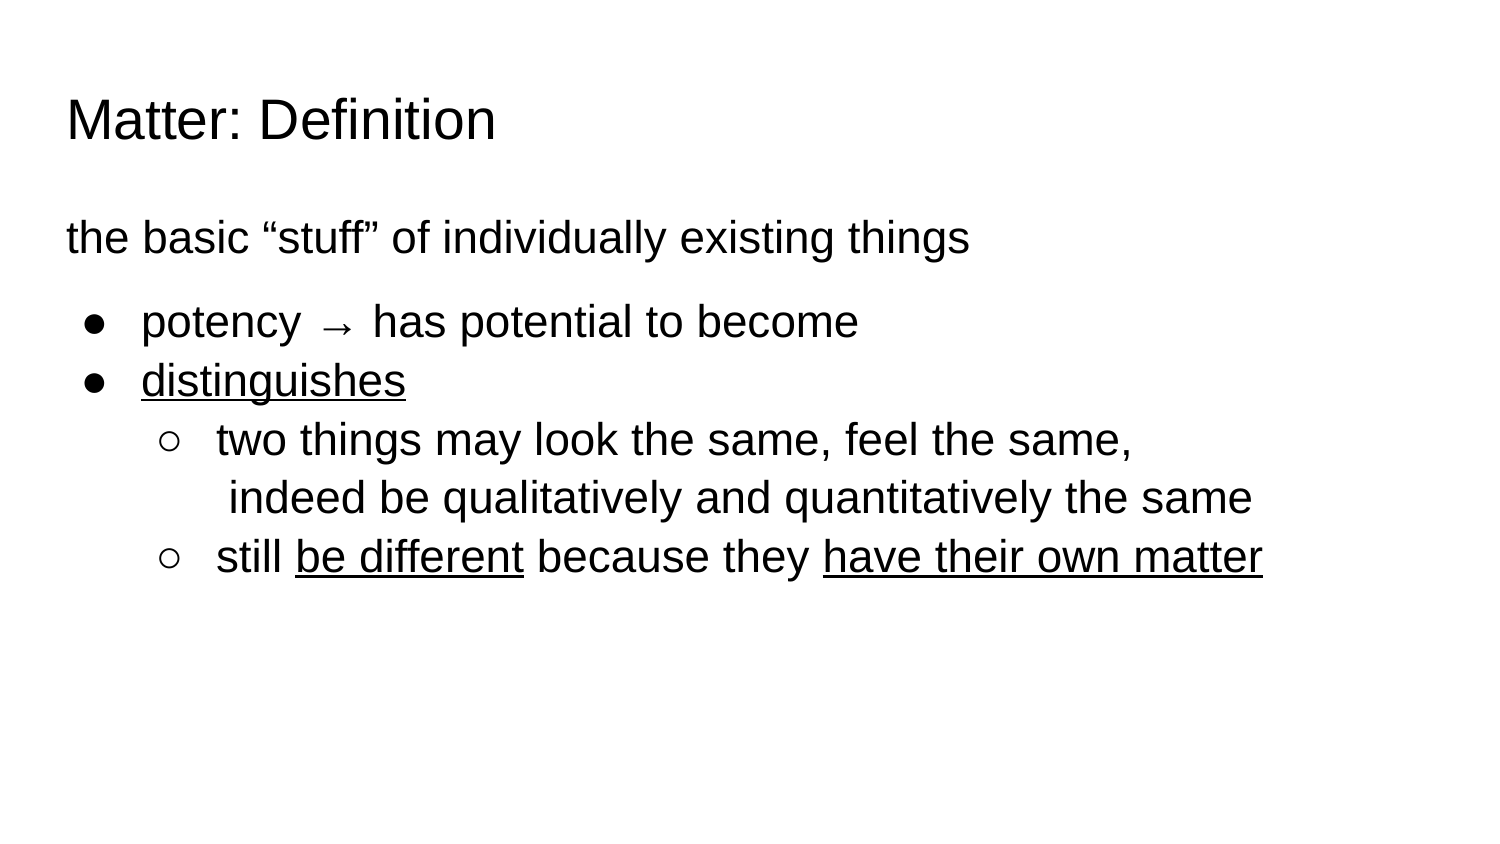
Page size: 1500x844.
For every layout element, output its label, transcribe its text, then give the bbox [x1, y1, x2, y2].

title Matter: Definition [51, 72, 1449, 167]
list the basic “stuff” of individually existing things potency → has potential to become distinguishes two things may look the same, feel the same, indeed be qualitatively and quantitatively the same still be different because they have their own matter [51, 189, 1449, 668]
